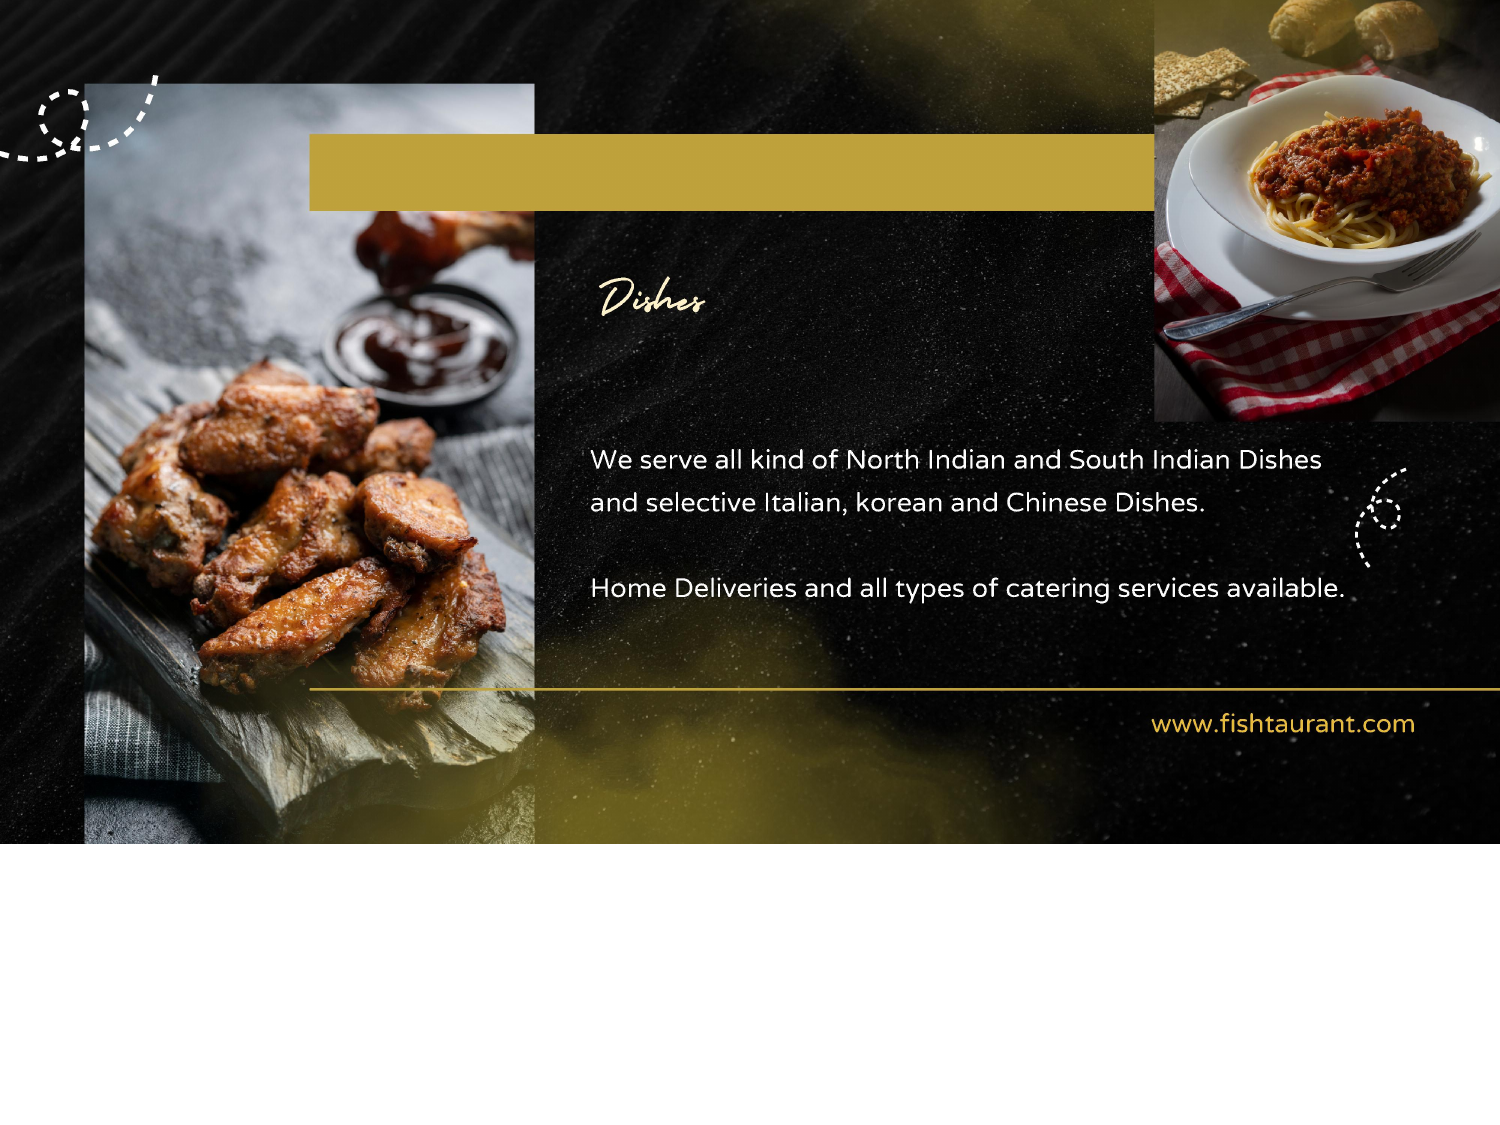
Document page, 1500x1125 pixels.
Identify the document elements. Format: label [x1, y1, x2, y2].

picture [0, 0, 1500, 844]
